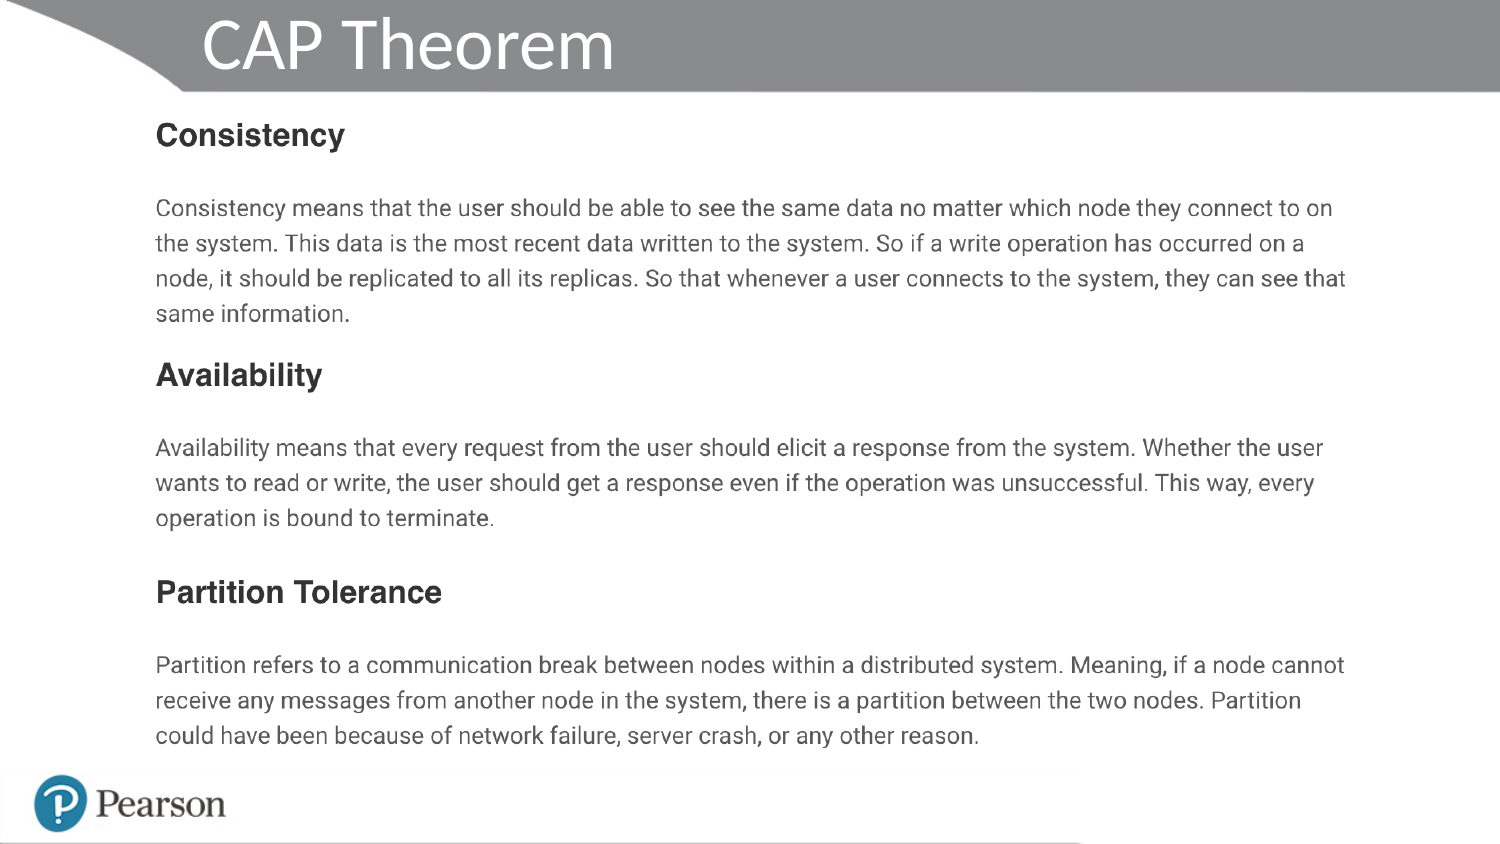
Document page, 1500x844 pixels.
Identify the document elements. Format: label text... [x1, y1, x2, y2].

picture [0, 0, 1500, 844]
title CAP Theorem [187, 0, 1426, 79]
